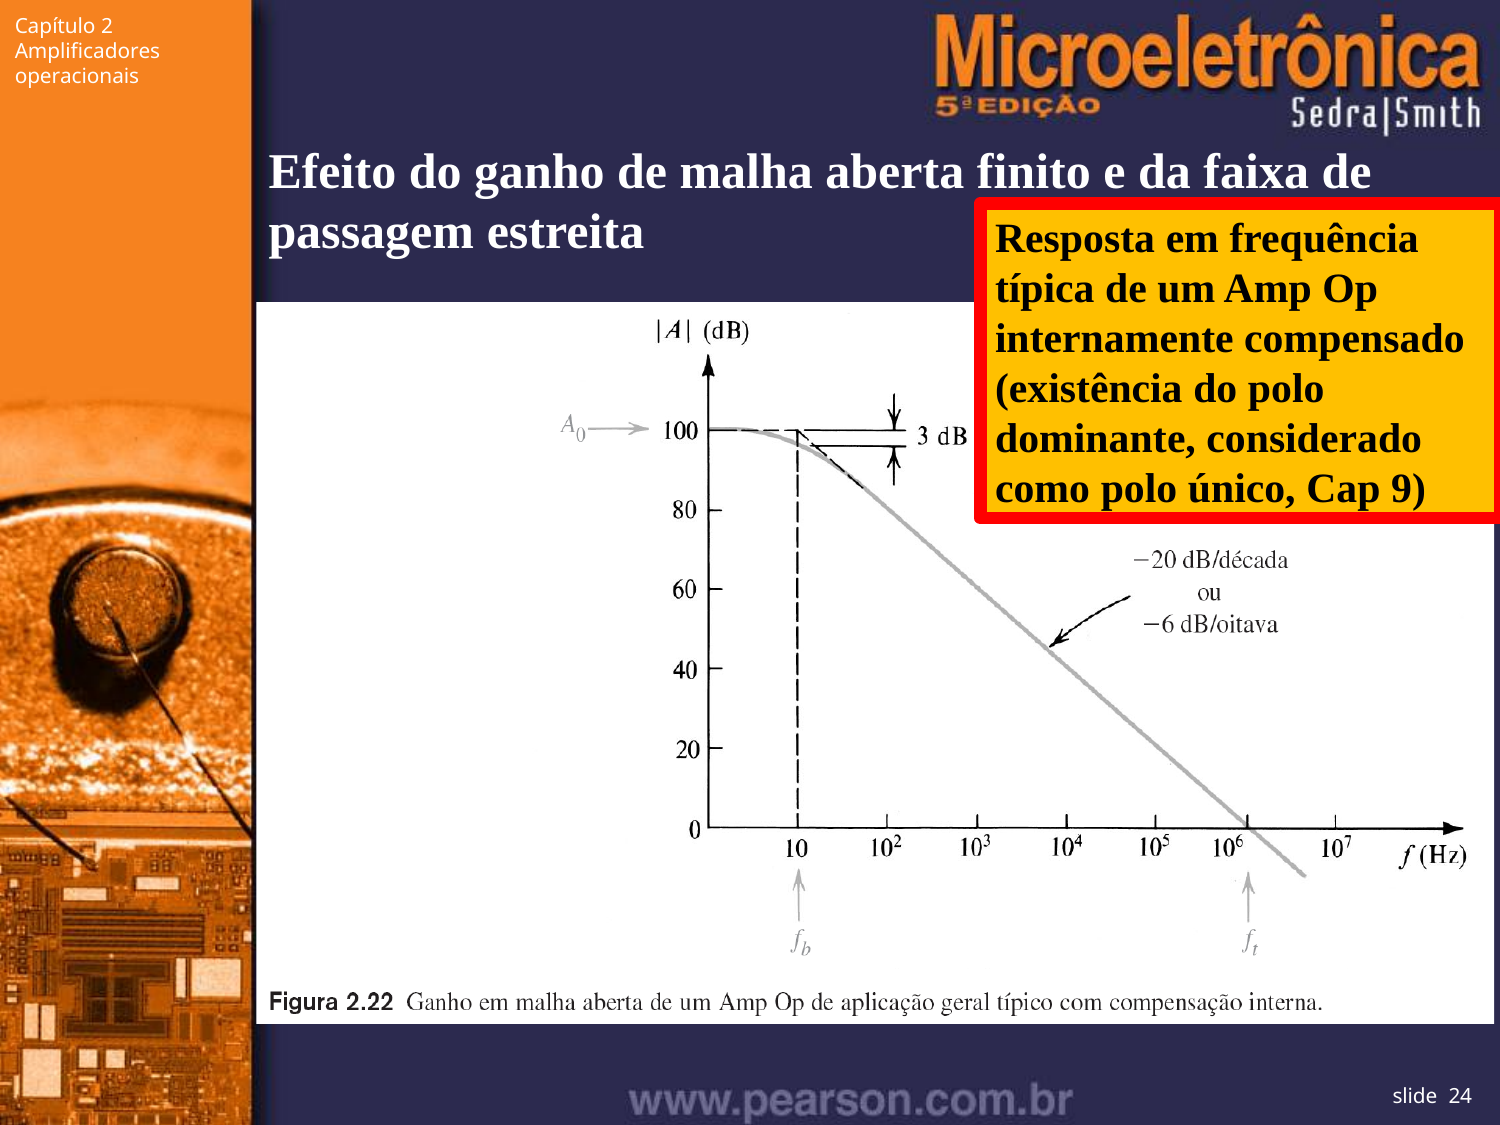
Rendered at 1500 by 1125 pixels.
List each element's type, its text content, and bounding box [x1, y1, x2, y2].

picture [256, 302, 1495, 1024]
text_box Efeito do ganho de malha aberta finito e da faixa de passagem estreita [253, 130, 1483, 266]
text_box Resposta em frequência típica de um Amp Op internamente compensado (existência do polo dominante, considerado como polo único, Cap 9) [980, 203, 1500, 519]
